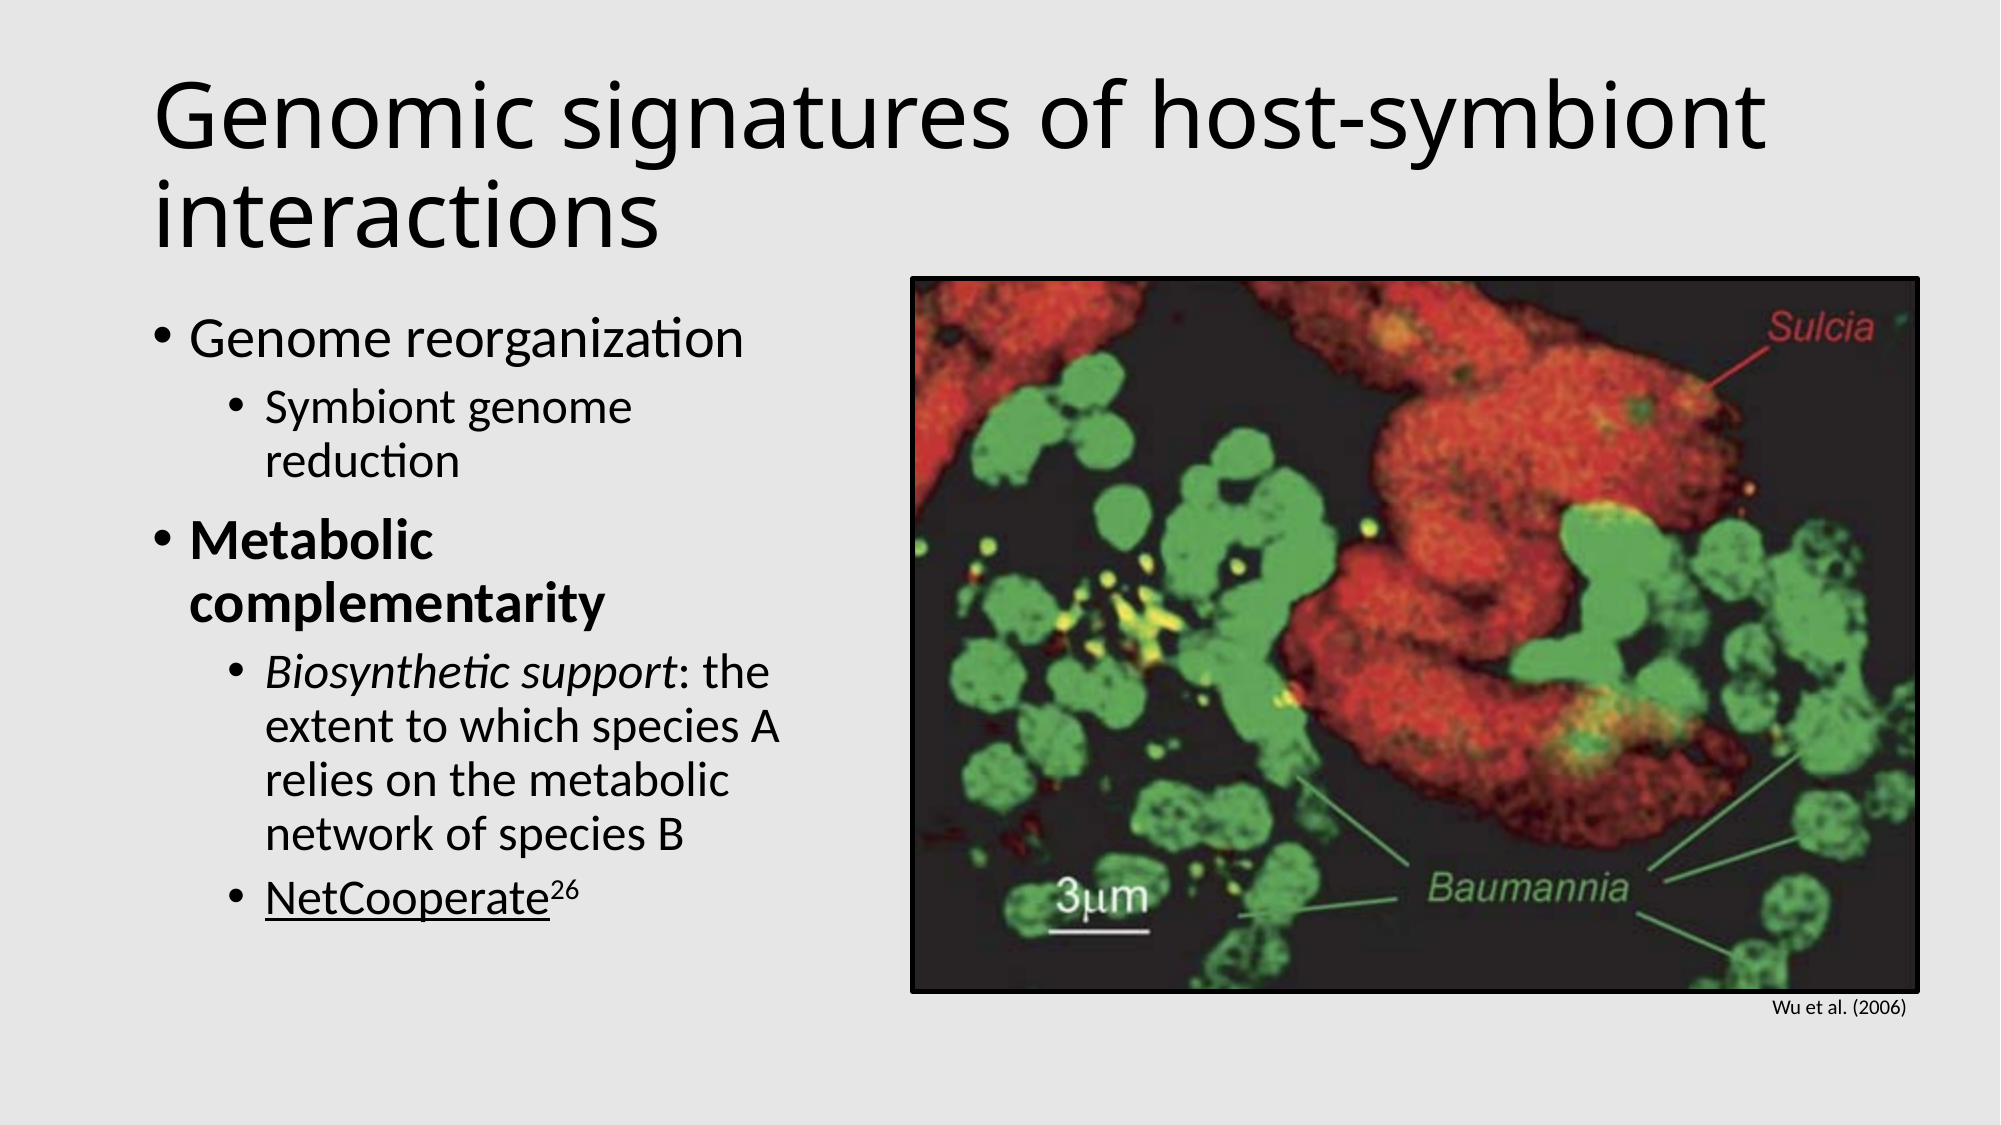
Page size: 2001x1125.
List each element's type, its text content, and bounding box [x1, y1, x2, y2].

list Genome reorganization Symbiont genome reduction Metabolic complementarity Biosynthetic support: the extent to which species A relies on the metabolic network of species B NetCooperate26 [137, 299, 835, 1014]
title Genomic signatures of host-symbiont interactions [137, 59, 1863, 278]
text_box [914, 280, 1933, 1027]
